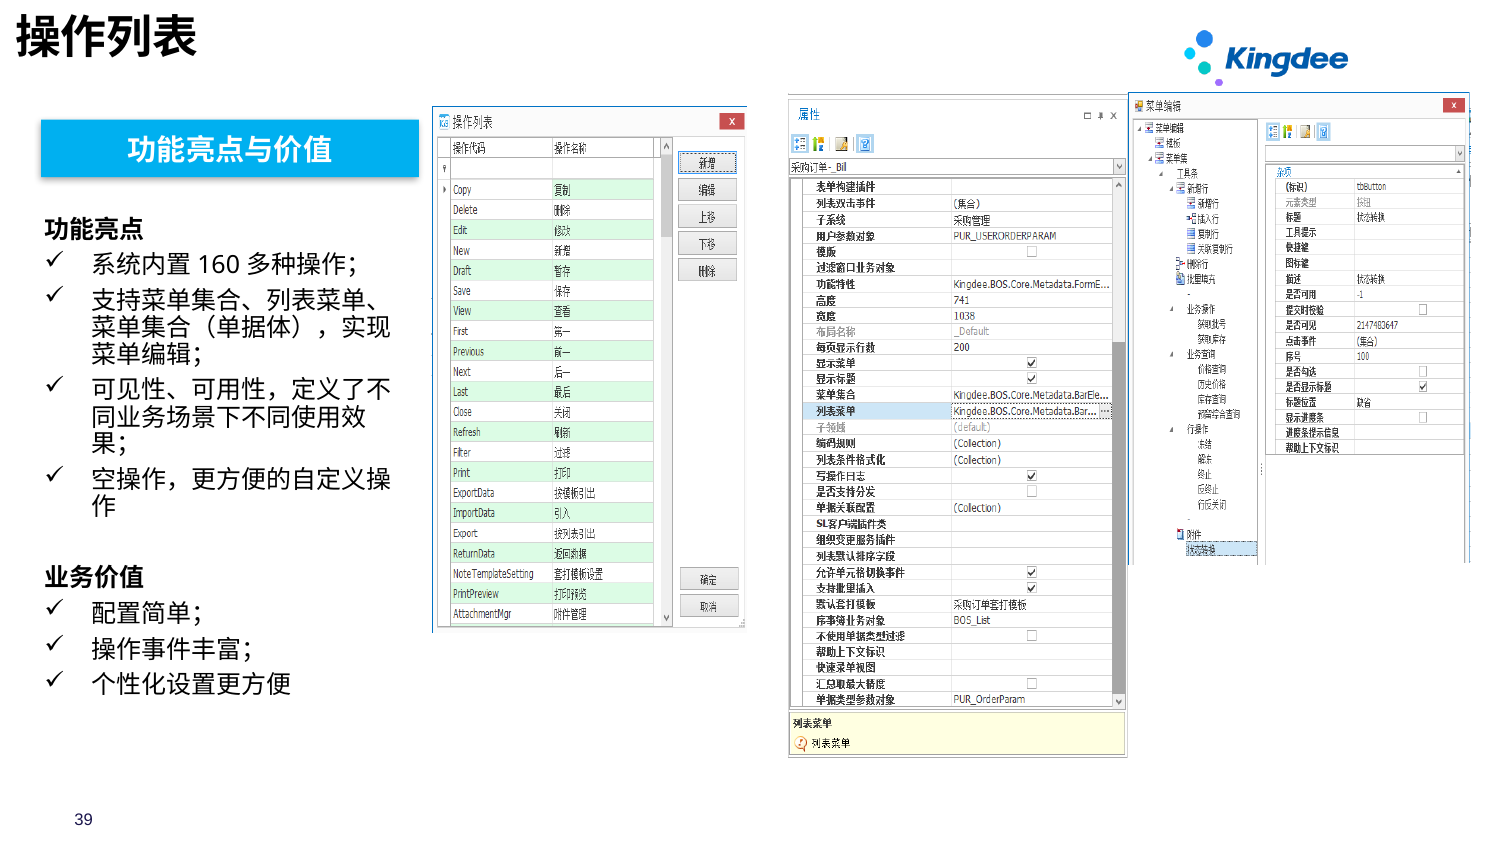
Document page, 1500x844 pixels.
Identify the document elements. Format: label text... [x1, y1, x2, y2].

text_box 功能亮点 系统内置160多种操作； 支持菜单集合、列表菜单、菜单集合（单据体），实现菜单编辑； 可见性、可用性，定义了不同业务场景下不同使用效果； 空操作，更方便的自定义操作 业务价值 配置简单； 操作事件丰富； 个性化设置更方便 [29, 209, 420, 812]
picture [430, 104, 748, 633]
picture [785, 92, 1471, 759]
text_box 功能亮点与价值 [40, 119, 420, 178]
picture [1184, 30, 1354, 86]
text_box 操作列表 [0, 0, 1099, 93]
